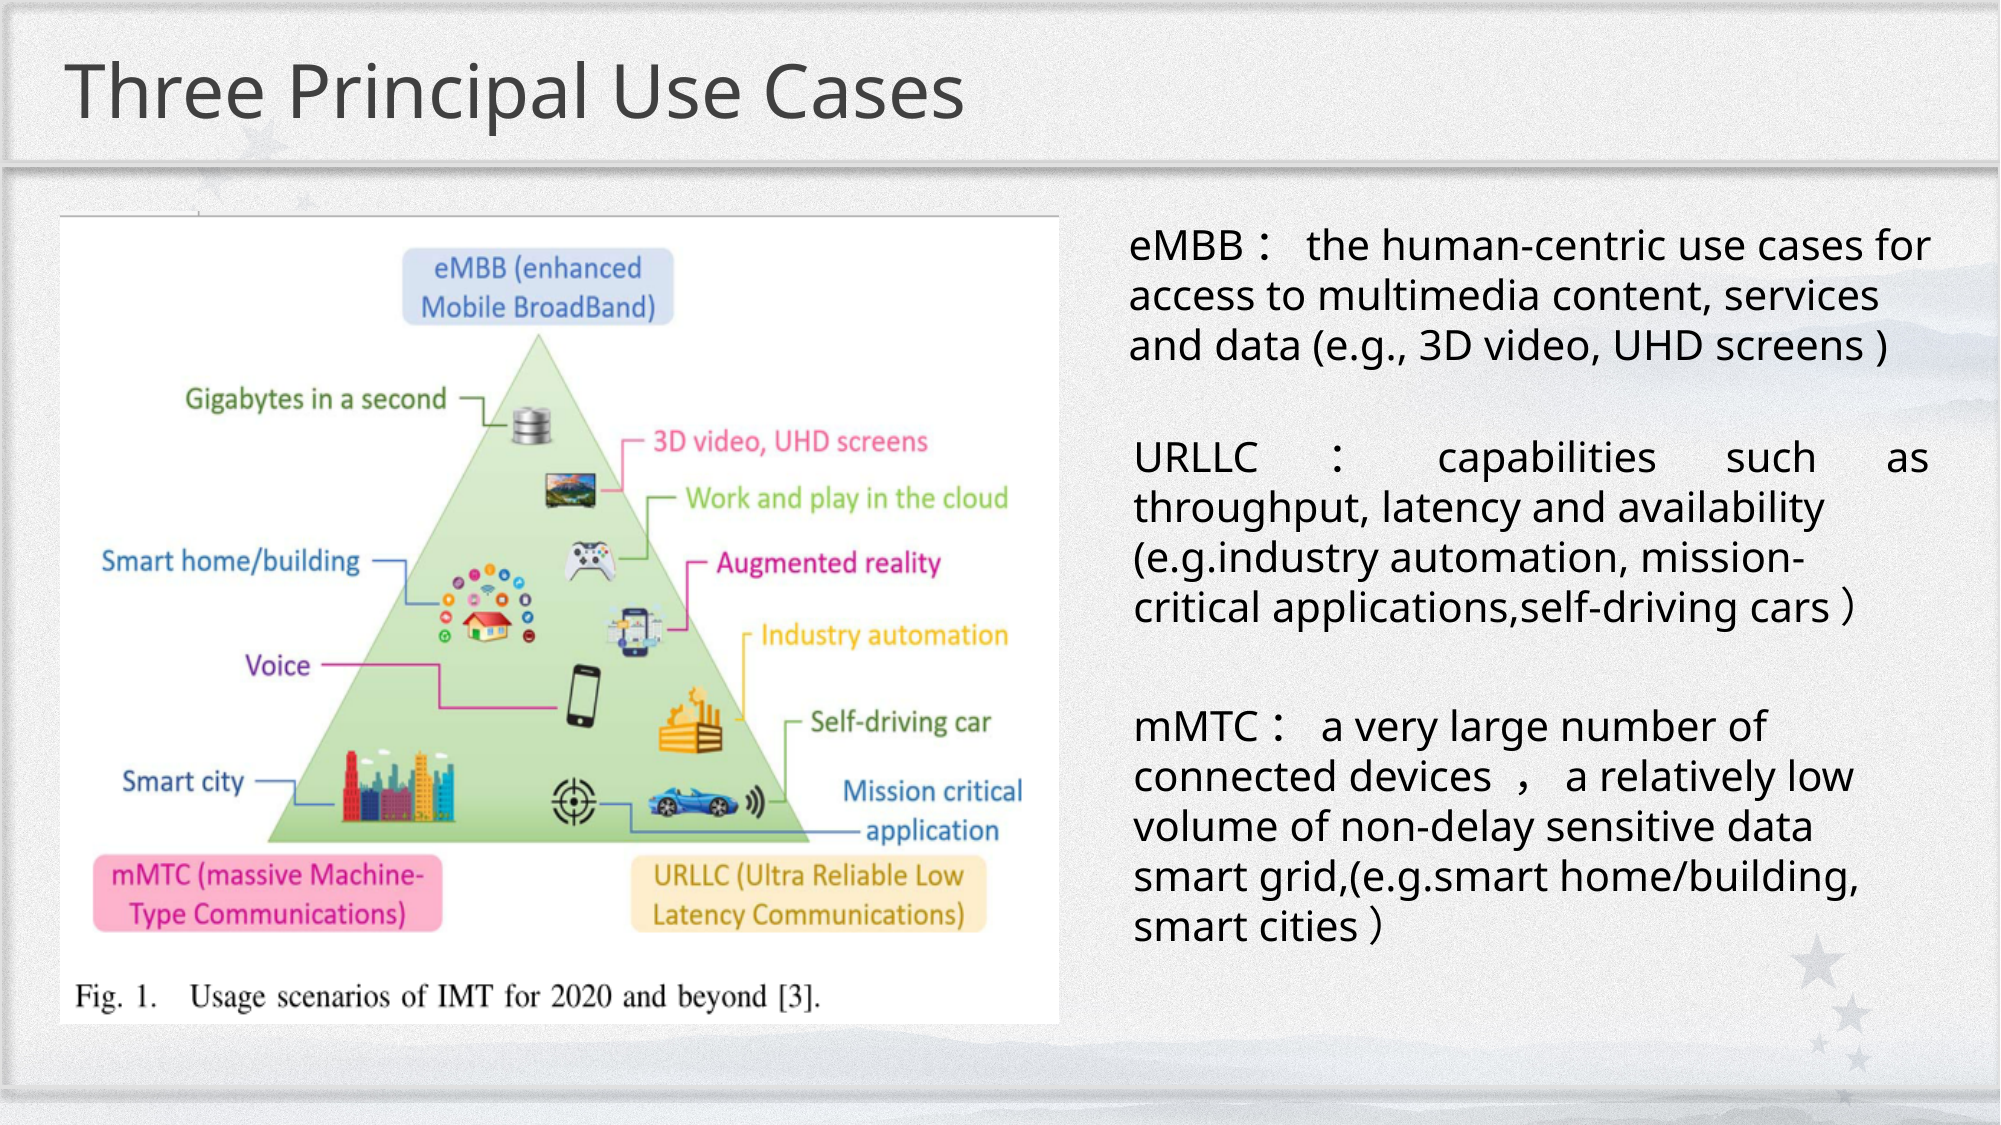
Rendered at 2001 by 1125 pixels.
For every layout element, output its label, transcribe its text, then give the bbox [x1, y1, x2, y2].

text_box Three Principal Use Cases [64, 12, 990, 165]
text_box URLLC：capabilities such as throughput, latency and availability (e.g.industry automation, mission-critical applications,self-driving cars） [1118, 423, 1945, 639]
text_box [0, 0, 2000, 163]
text_box eMBB：the human-centric use cases for access to multimedia content, services and data (e.g., 3D video, UHD screens ) [1113, 211, 1963, 376]
text_box [0, 163, 2000, 1089]
picture [60, 210, 1059, 1024]
text_box mMTC：a very large number of connected devices ，a relatively low volume of non-delay sensitive data smart grid,(e.g.smart home/building, smart cities） [1118, 692, 1968, 958]
picture [0, 0, 2001, 1125]
